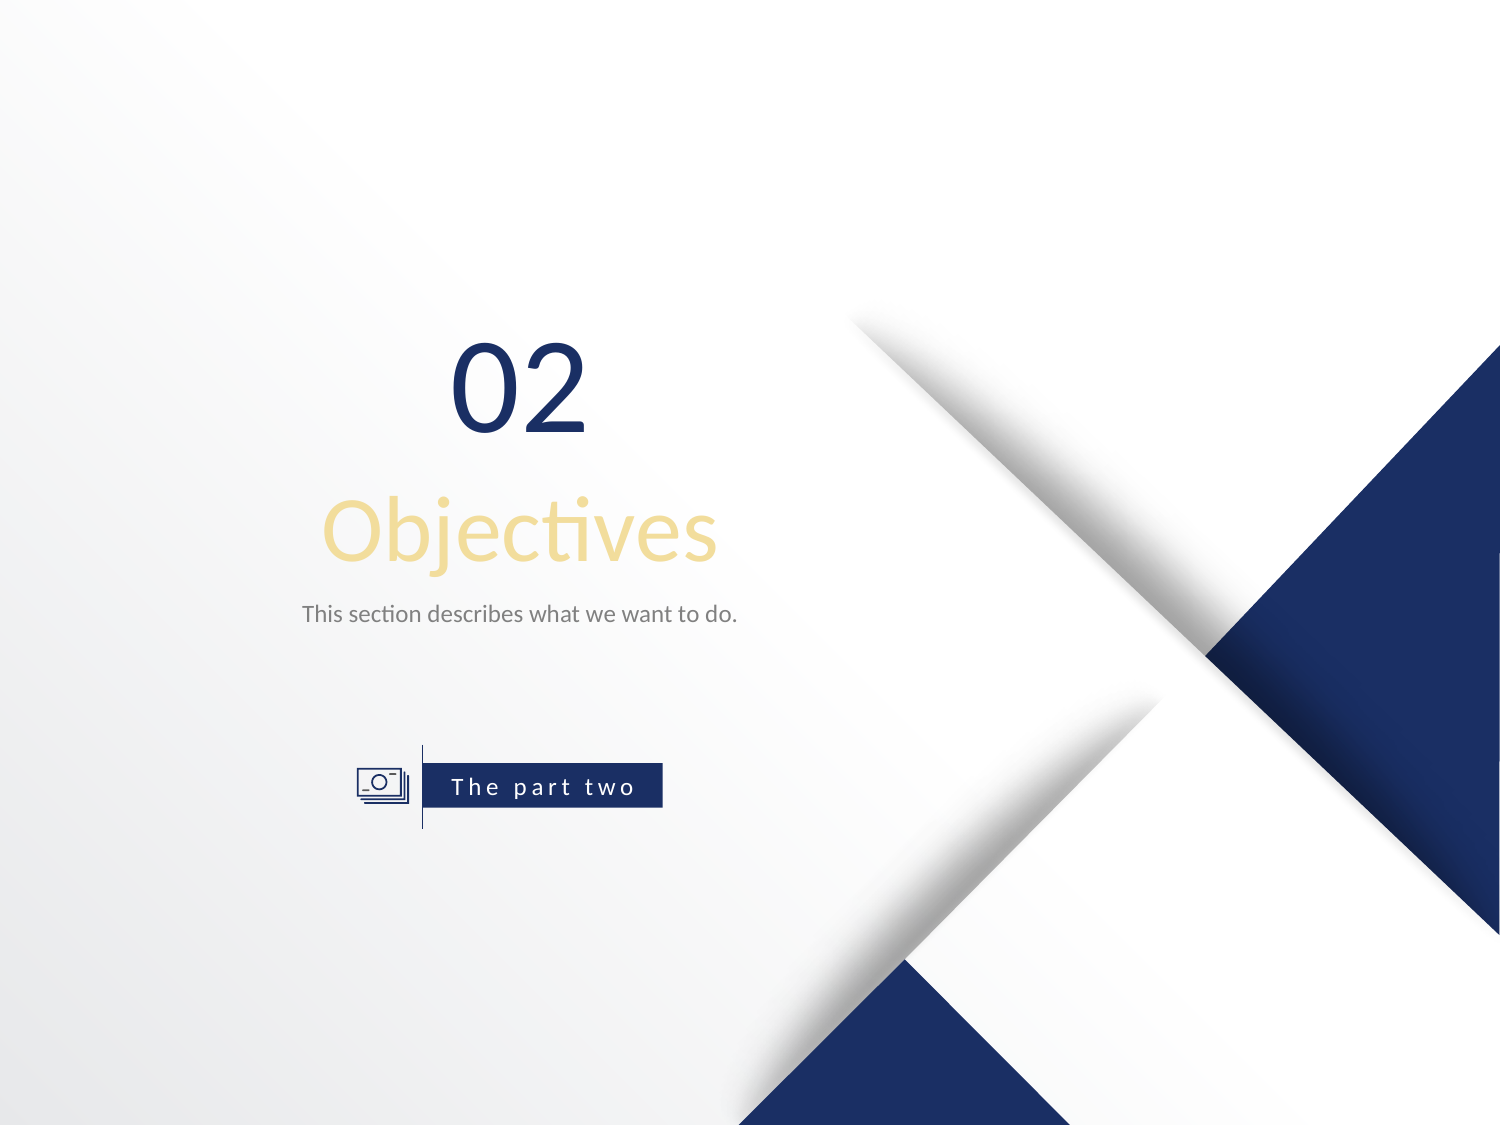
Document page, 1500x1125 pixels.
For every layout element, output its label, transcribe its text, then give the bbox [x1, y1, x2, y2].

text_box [812, 356, 1500, 1125]
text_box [356, 744, 663, 830]
text_box This section describes what we want to do. [215, 589, 812, 635]
text_box 02 [435, 287, 605, 468]
text_box Objectives [306, 460, 734, 588]
